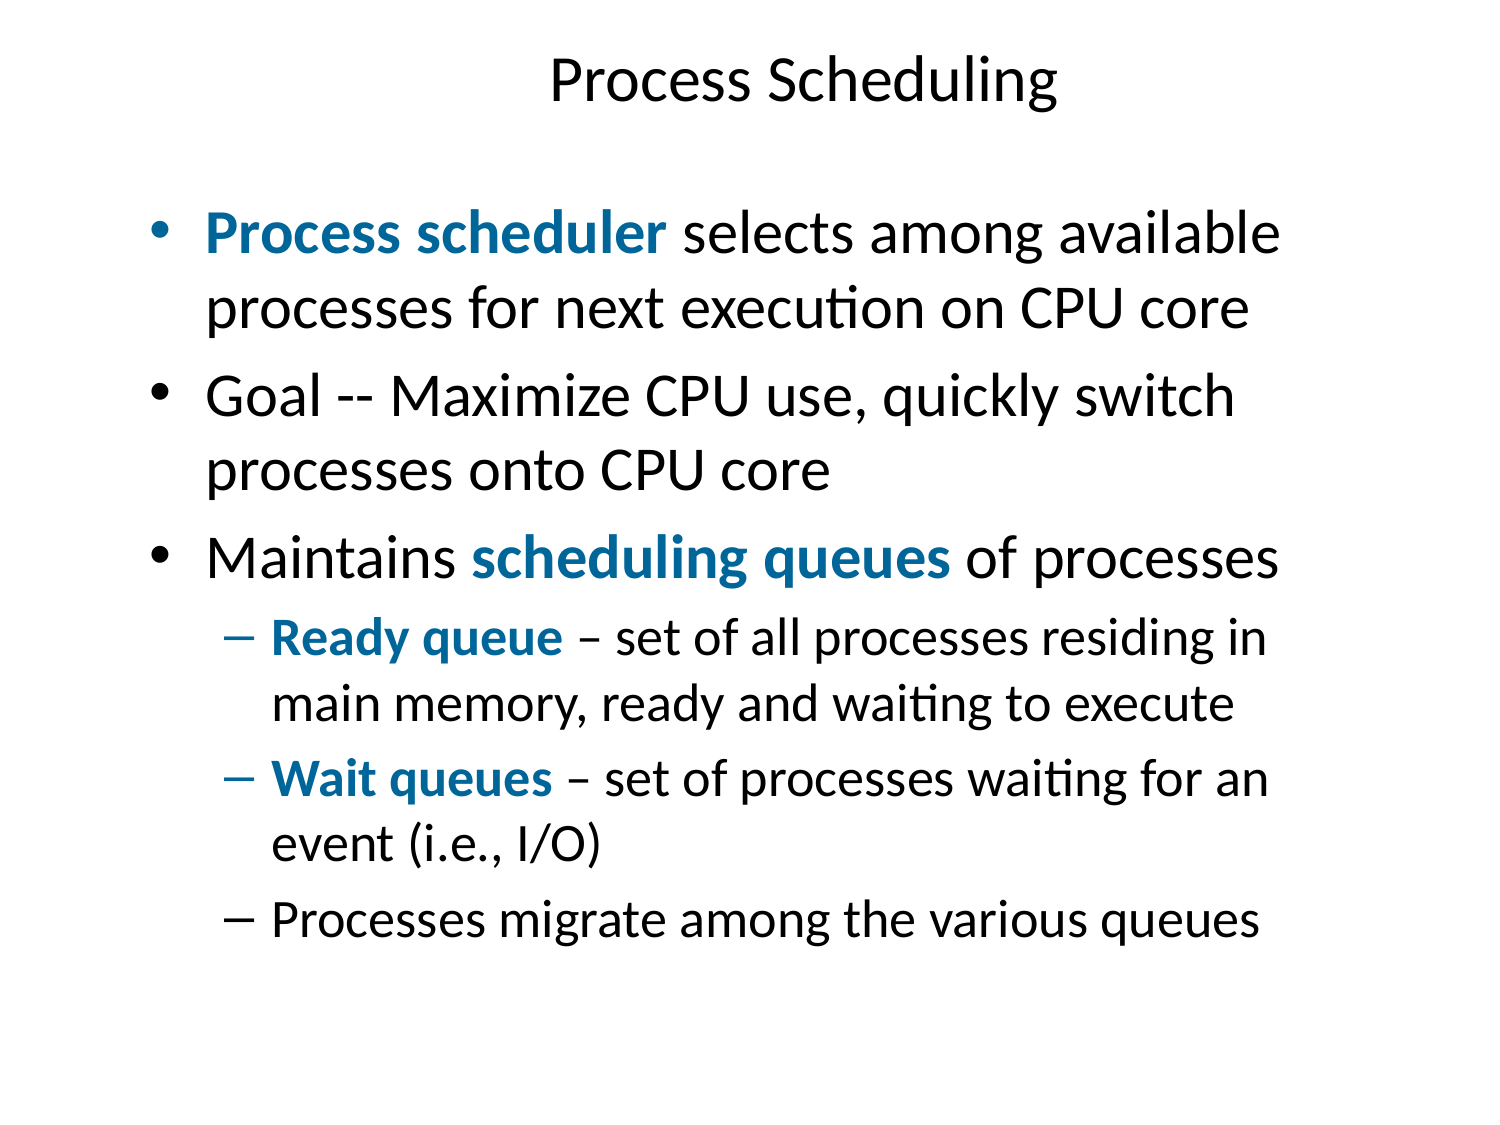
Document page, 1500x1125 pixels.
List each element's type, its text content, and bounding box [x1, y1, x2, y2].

title Process Scheduling [177, 28, 1432, 123]
list Process scheduler selects among available processes for next execution on CPU core Goal -- Maximize CPU use, quickly switch processes onto CPU core Maintains scheduling queues of processes Ready queue – set of all processes residing in main memory, ready and waiting to execute Wait queues – set of processes waiting for an event (i.e., I/O) Processes migrate among the various queues [134, 183, 1400, 1013]
